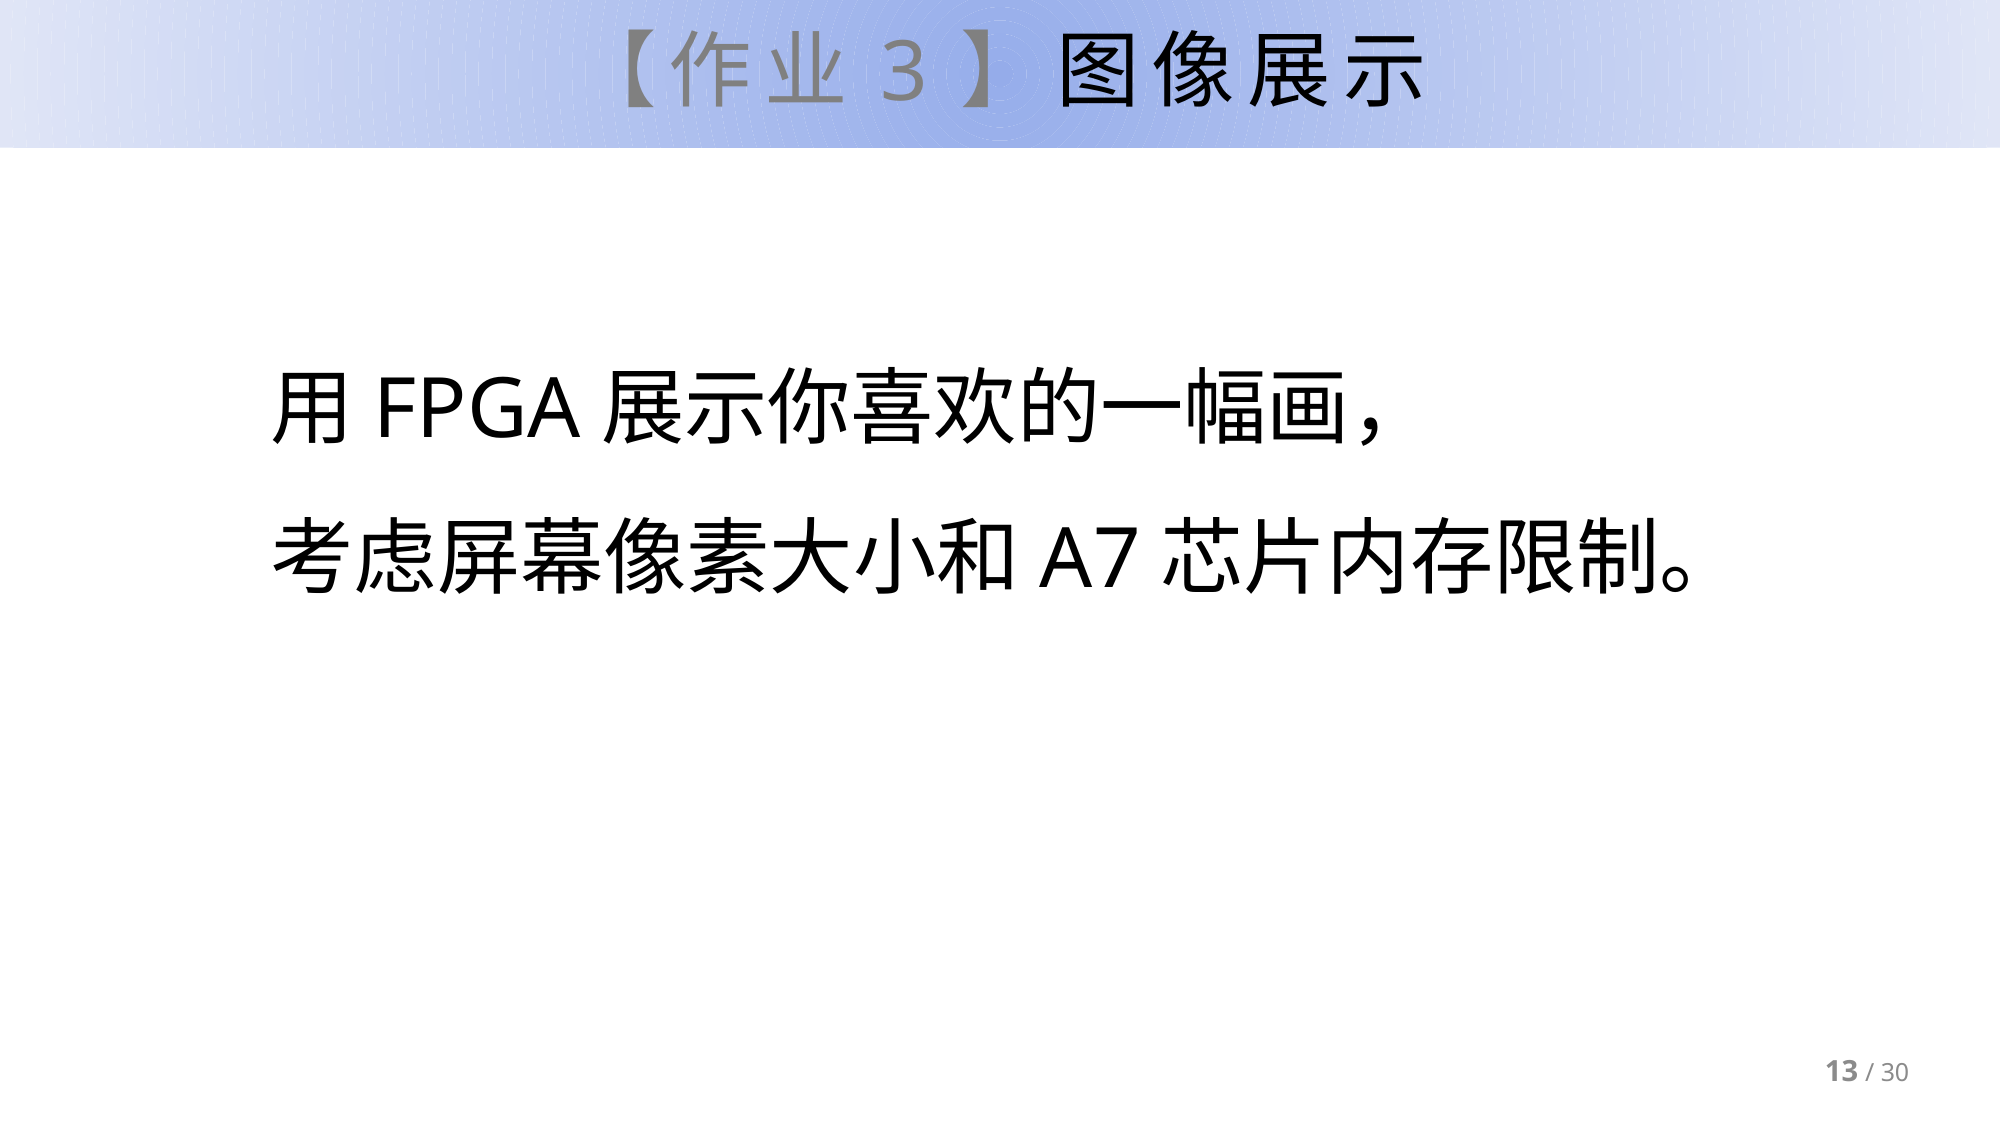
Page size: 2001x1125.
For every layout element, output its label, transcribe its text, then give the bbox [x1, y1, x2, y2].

title 【作业3】图像展示 [0, 0, 2000, 148]
slide_number 13 / 30 [1480, 1042, 1925, 1103]
text_box 用FPGA展示你喜欢的一幅画， 考虑屏幕像素大小和A7芯片内存限制。 [255, 297, 1837, 612]
